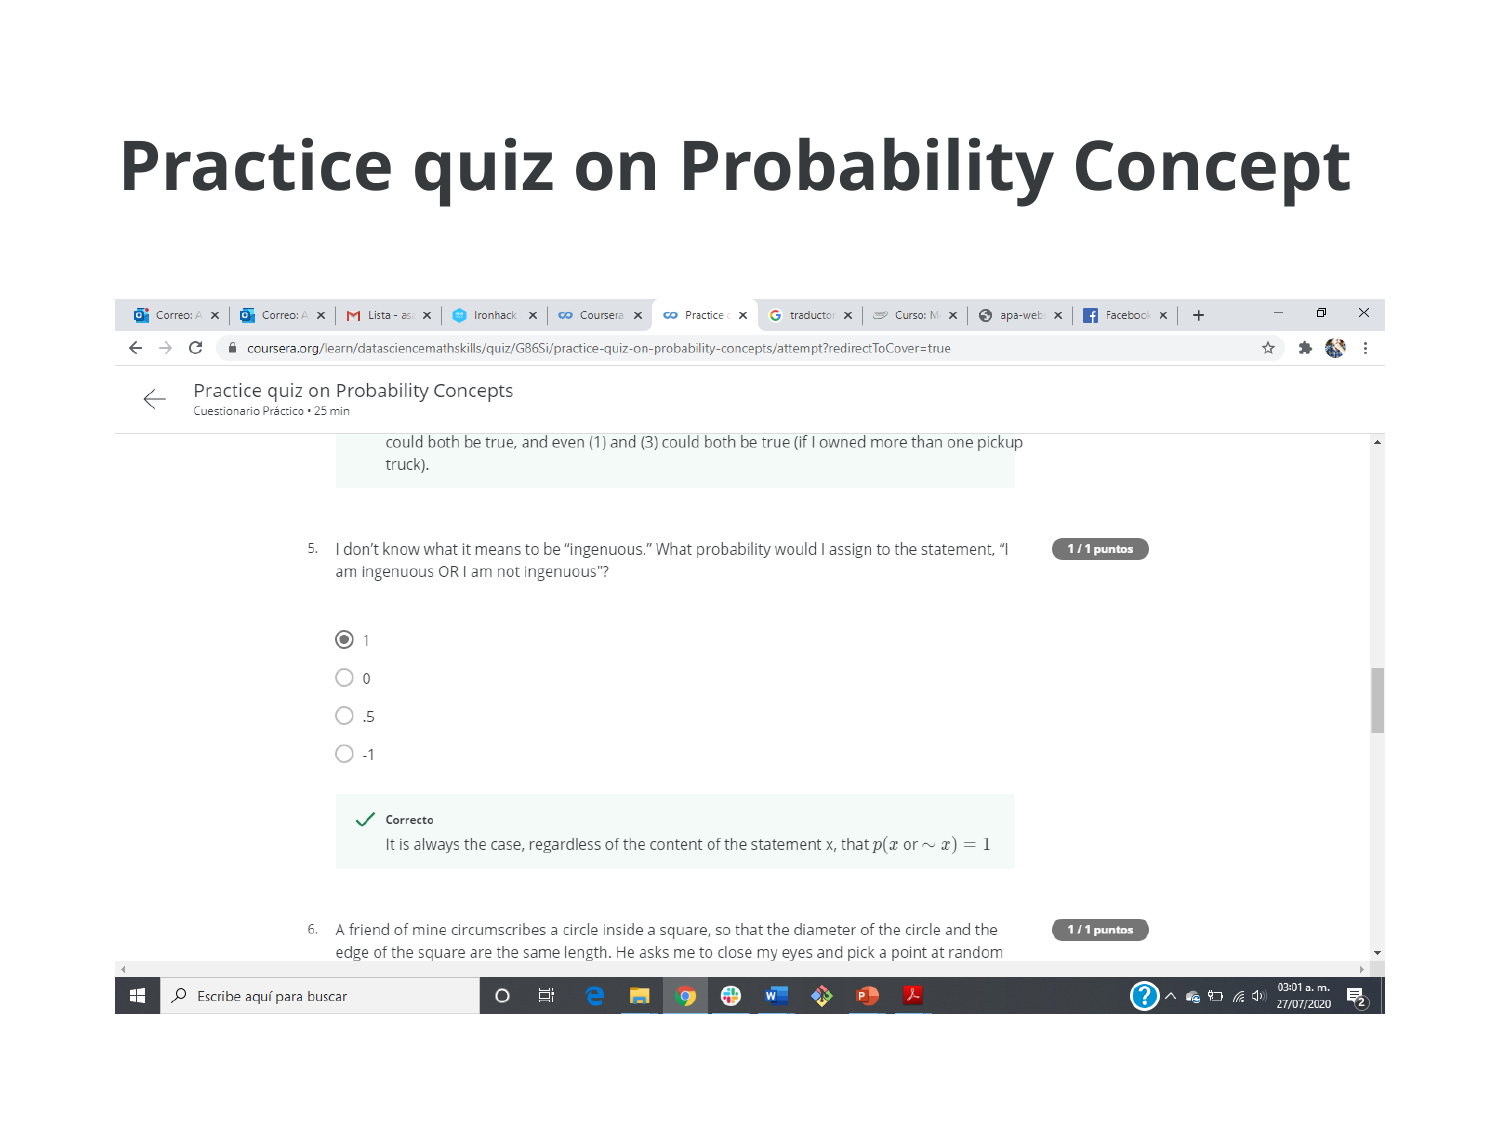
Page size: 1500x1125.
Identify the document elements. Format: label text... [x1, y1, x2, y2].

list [115, 299, 1385, 1014]
title Practice quiz on Probability Concept [103, 59, 1397, 278]
